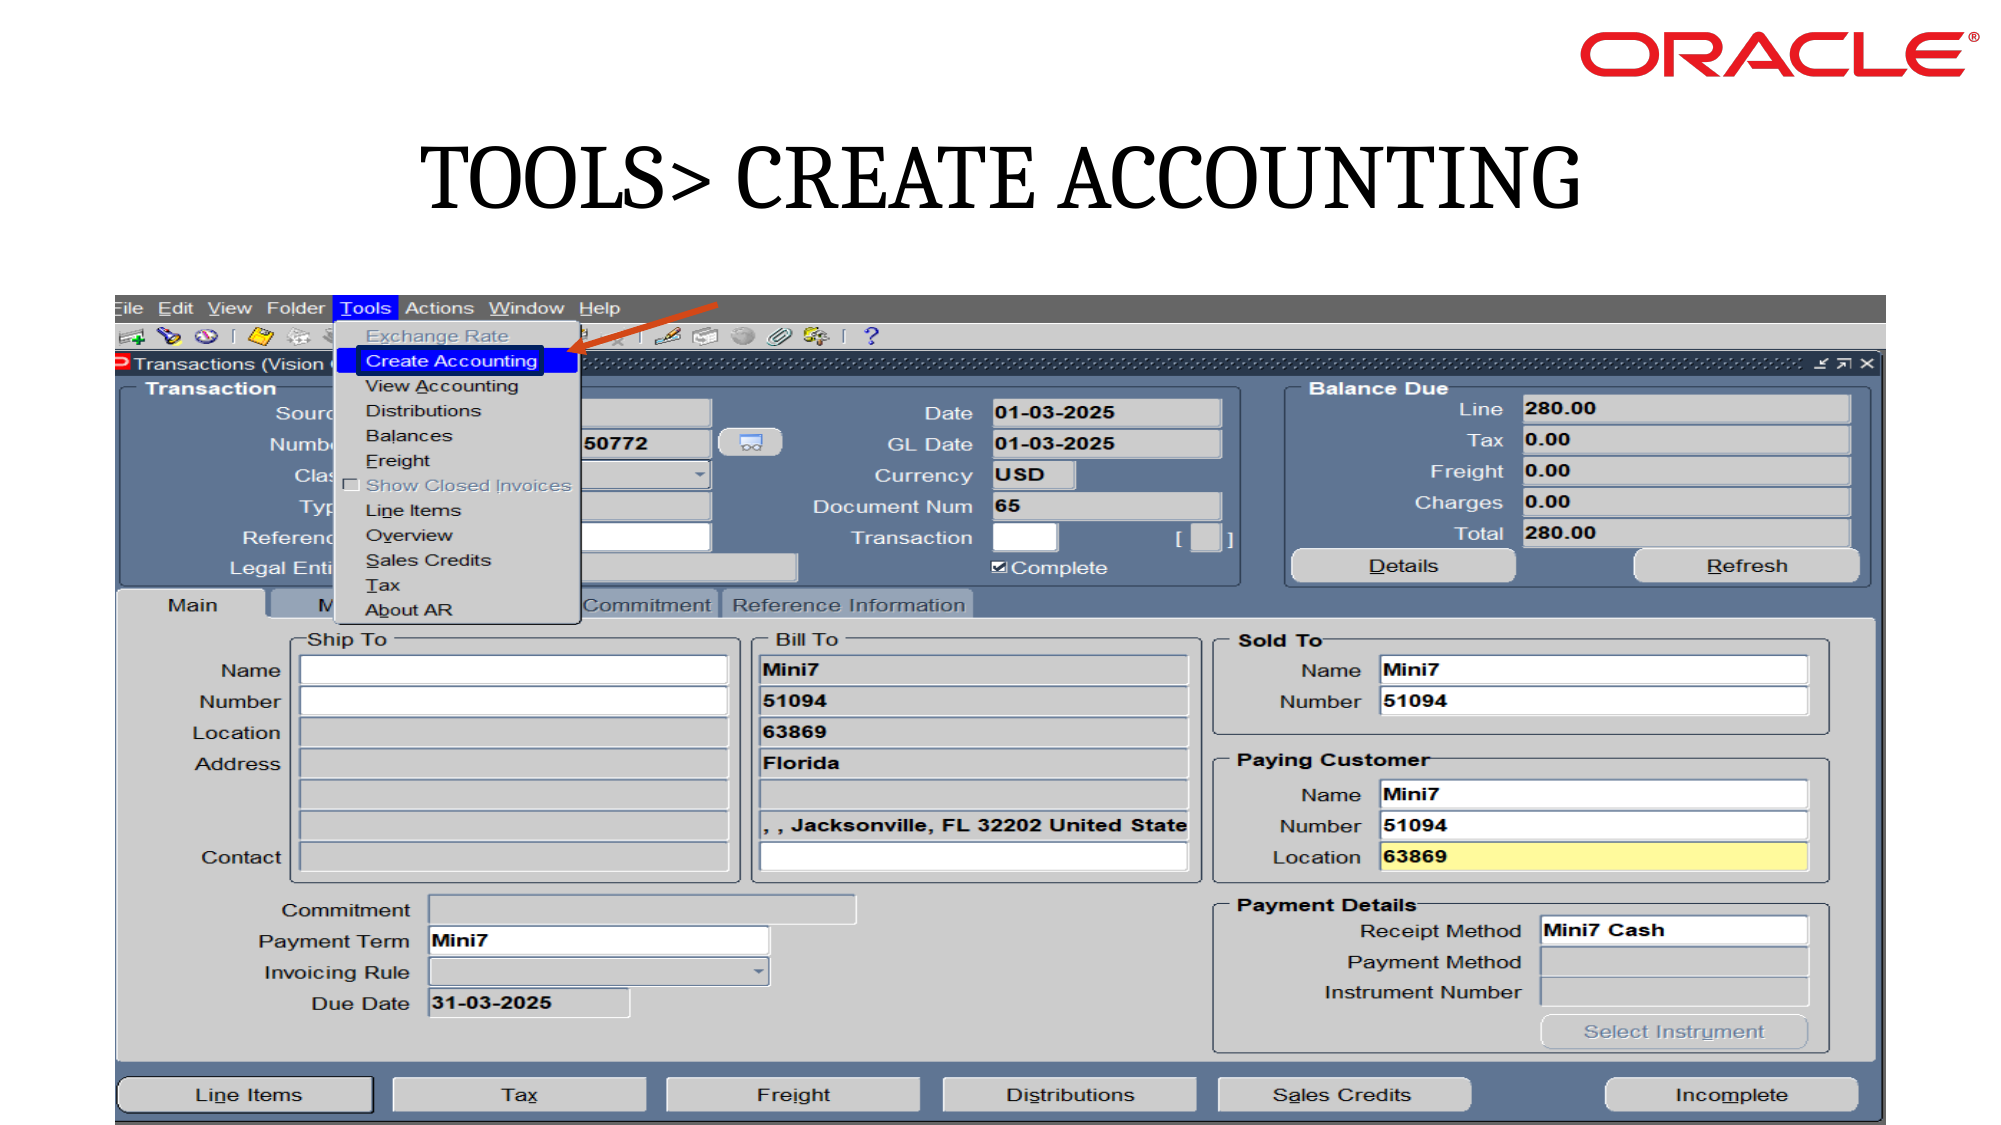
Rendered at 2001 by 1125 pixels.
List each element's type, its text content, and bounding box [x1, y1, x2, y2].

title TOOLS> Create accounting [175, 79, 1826, 278]
picture [1558, 3, 2001, 105]
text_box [569, 307, 716, 349]
picture [115, 295, 1885, 1125]
